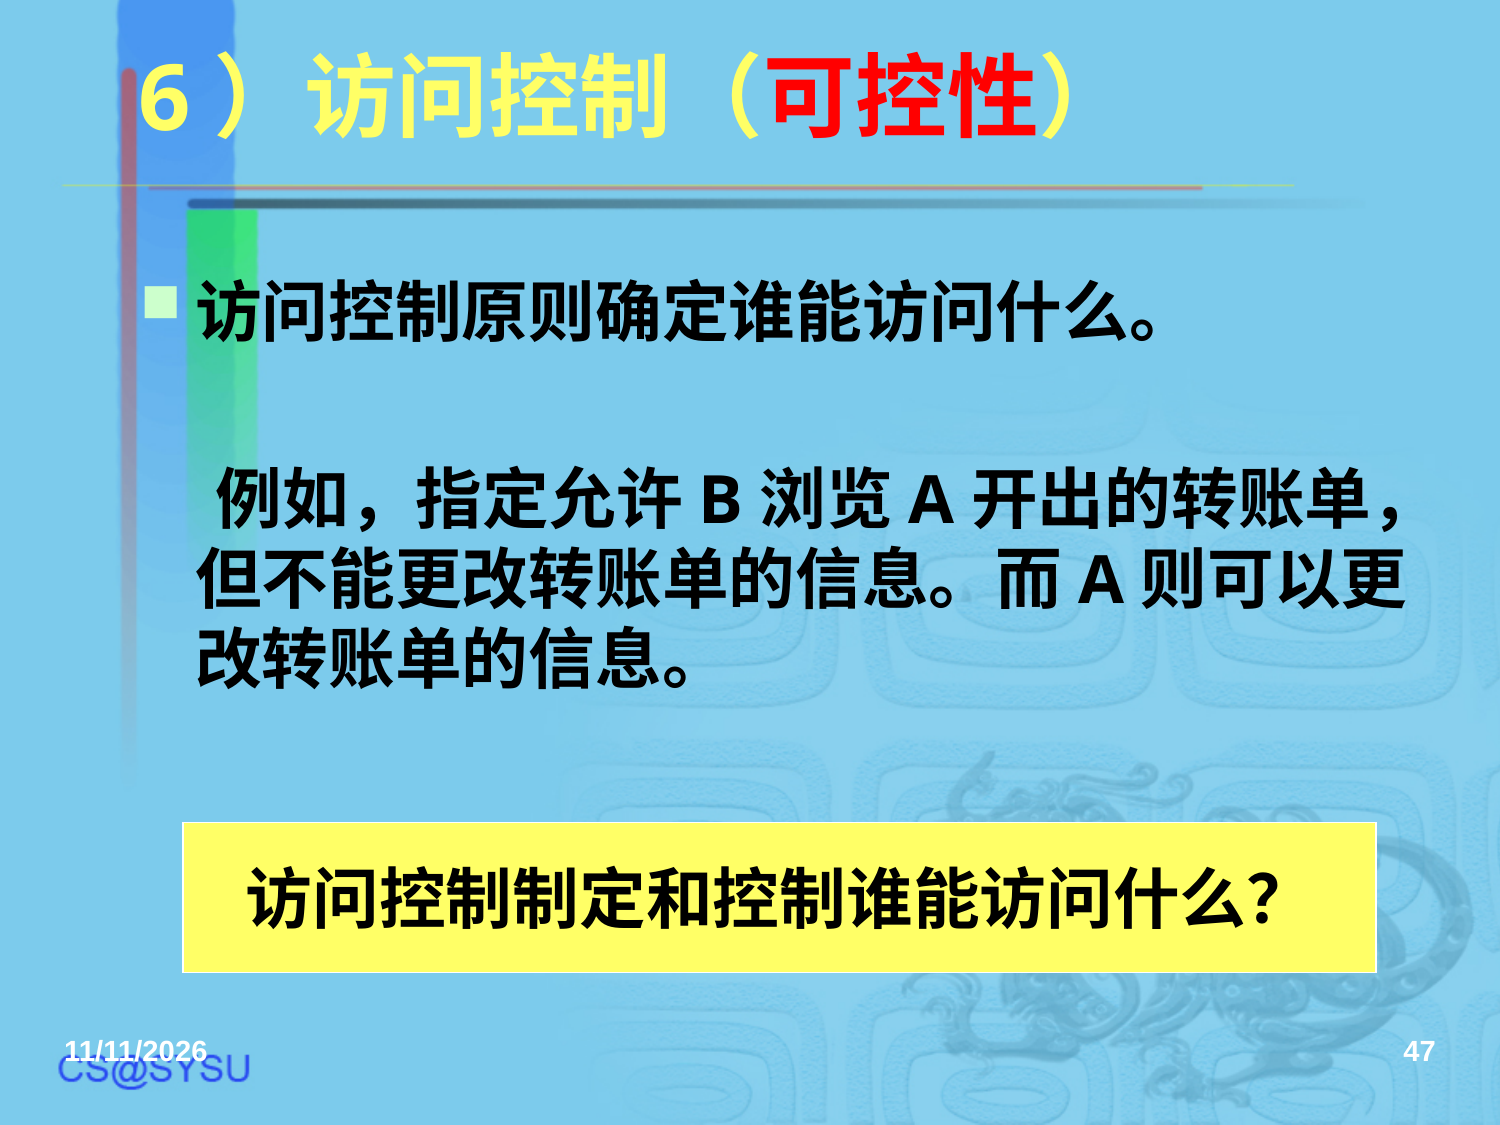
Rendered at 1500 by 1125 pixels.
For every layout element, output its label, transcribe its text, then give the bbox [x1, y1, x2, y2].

list 访问控制原则确定谁能访问什么。 例如，指定允许B浏览A开出的转账单，但不能更改转账单的信息。而A则可以更改转账单的信息。 [123, 262, 1451, 1001]
slide_number [1074, 1024, 1451, 1103]
text_box 访问控制制定和控制谁能访问什么？ [183, 822, 1376, 973]
slide_number [49, 1024, 426, 1103]
picture [0, 0, 1500, 1125]
title 6）访问控制（可控性） [123, 0, 1500, 188]
